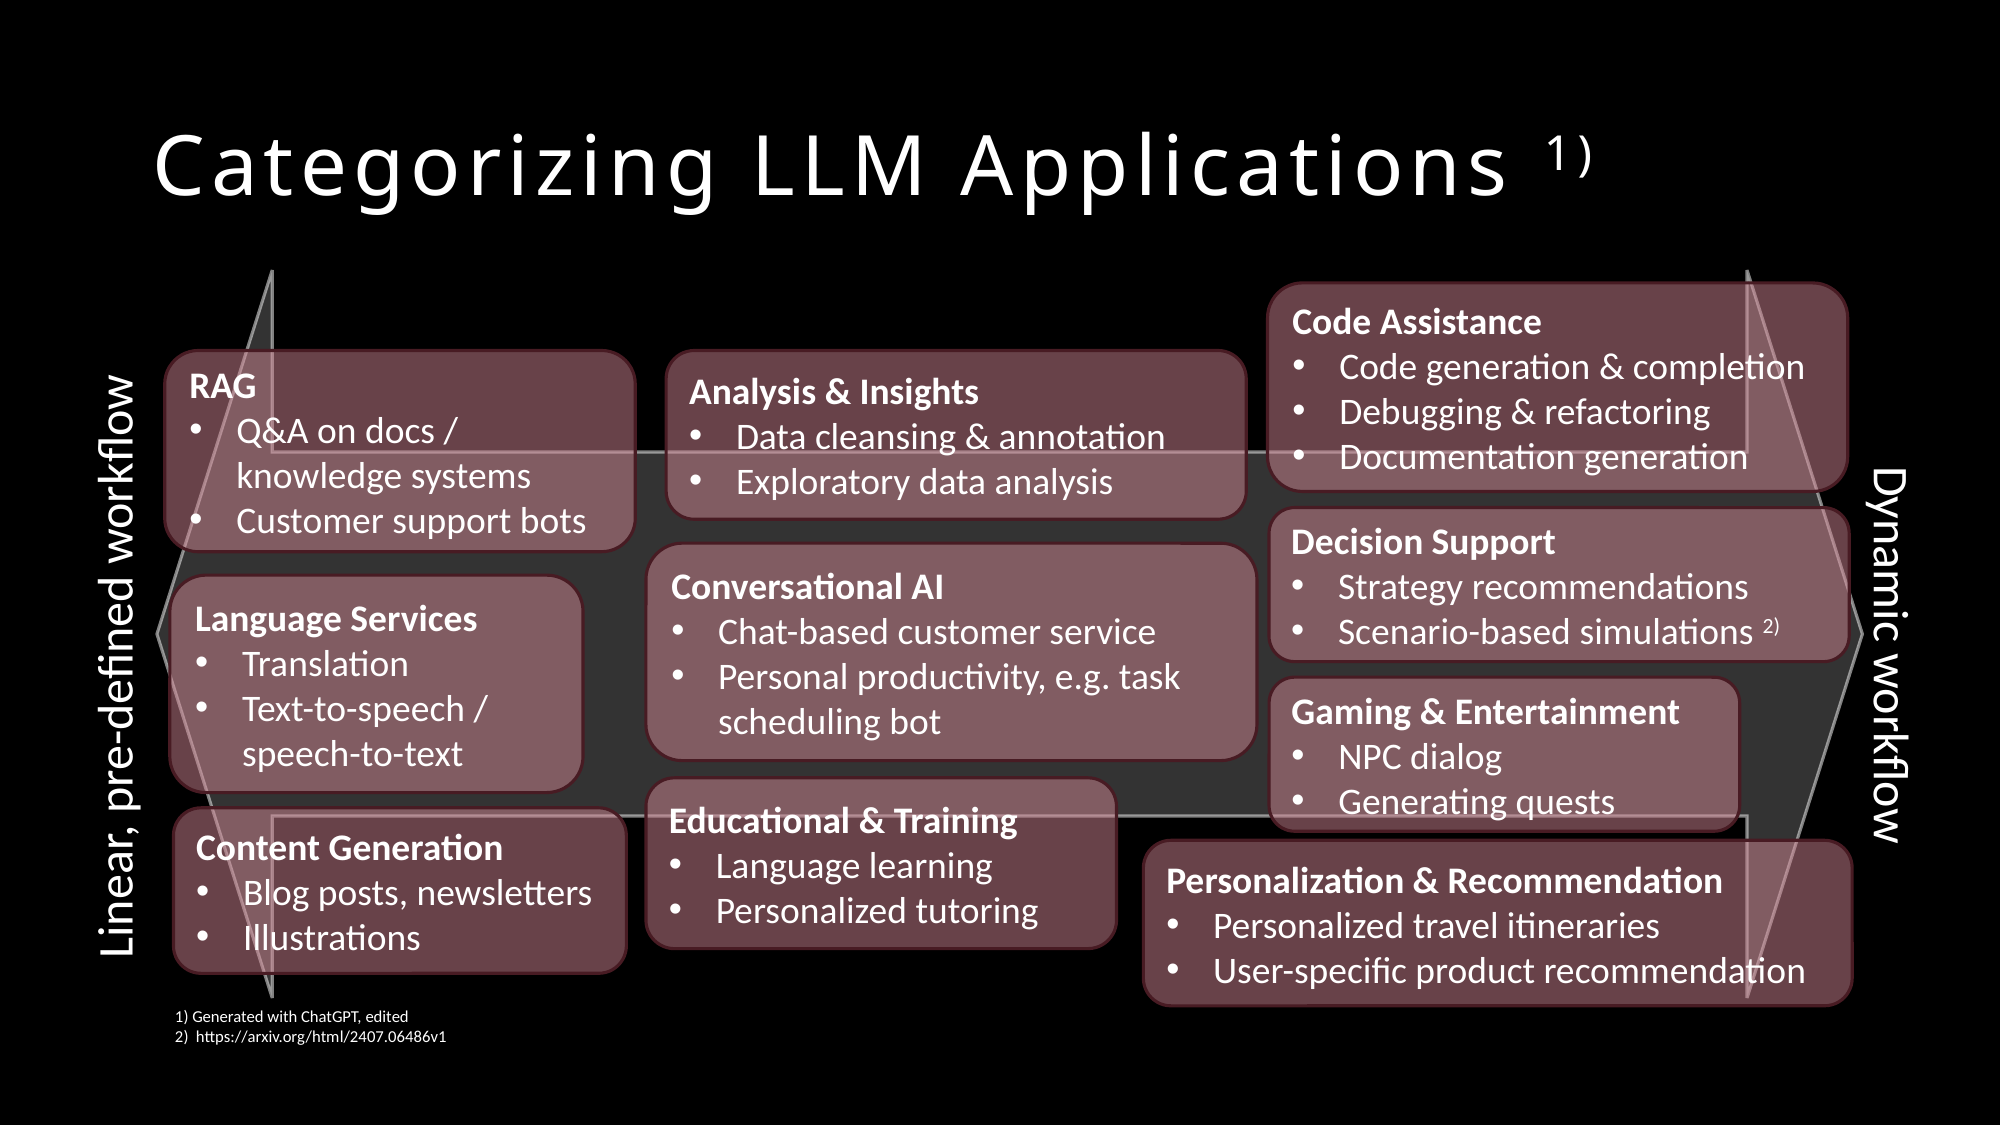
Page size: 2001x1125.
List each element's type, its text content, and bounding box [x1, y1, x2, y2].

text_box [245, 278, 274, 348]
text_box [155, 450, 1856, 838]
text_box Language Services Translation Text-to-speech / speech-to-text [168, 573, 585, 795]
text_box Educational & Training Language learning Personalized tutoring [644, 776, 1119, 951]
title Categorizing LLM Applications 1) [137, 59, 1863, 278]
text_box Decision Support Strategy recommendations Scenario-based simulations 2) [1267, 505, 1851, 664]
text_box Analysis & Insights Data cleansing & annotation Exploratory data analysis [664, 348, 1248, 521]
text_box Content Generation Blog posts, newsletters Illustrations [171, 806, 628, 975]
text_box Dynamic workflow [1856, 451, 1932, 882]
text_box Personalization & Recommendation Personalized travel itineraries User-specific product recommendation [1141, 838, 1854, 1008]
text_box [263, 975, 274, 998]
text_box RAG Q&A on docs / knowledge systems Customer support bots [163, 348, 637, 554]
text_box Linear, pre-defined workflow [75, 295, 150, 974]
text_box Gaming & Entertainment NPC dialog Generating quests [1267, 675, 1742, 833]
text_box Conversational AI Chat-based customer service Personal productivity, e.g. task scheduling bot [644, 541, 1259, 763]
text_box Code Assistance Code generation & completion Debugging & refactoring Documentation generation [1265, 281, 1850, 494]
text_box 1) Generated with ChatGPT, edited 2) https://arxiv.org/html/2407.06486v1 [160, 998, 1161, 1053]
